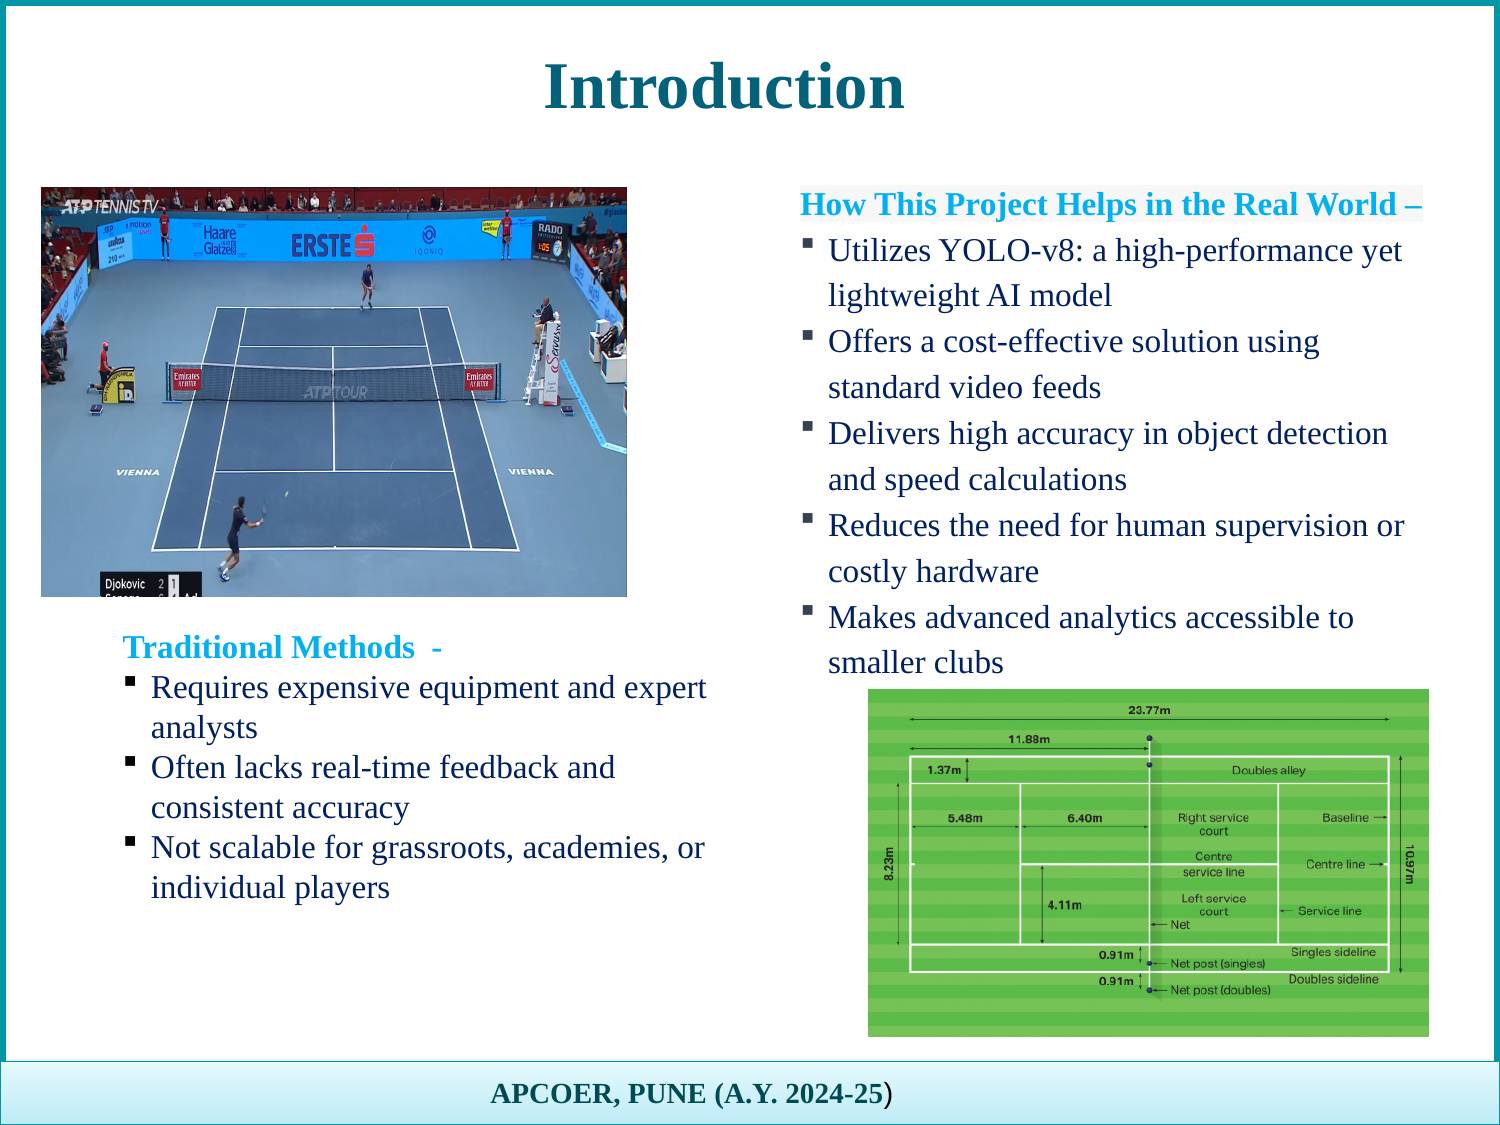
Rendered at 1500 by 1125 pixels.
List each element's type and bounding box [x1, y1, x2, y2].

text_box [0, 0, 1500, 1125]
picture [867, 689, 1429, 1037]
picture [41, 186, 627, 597]
